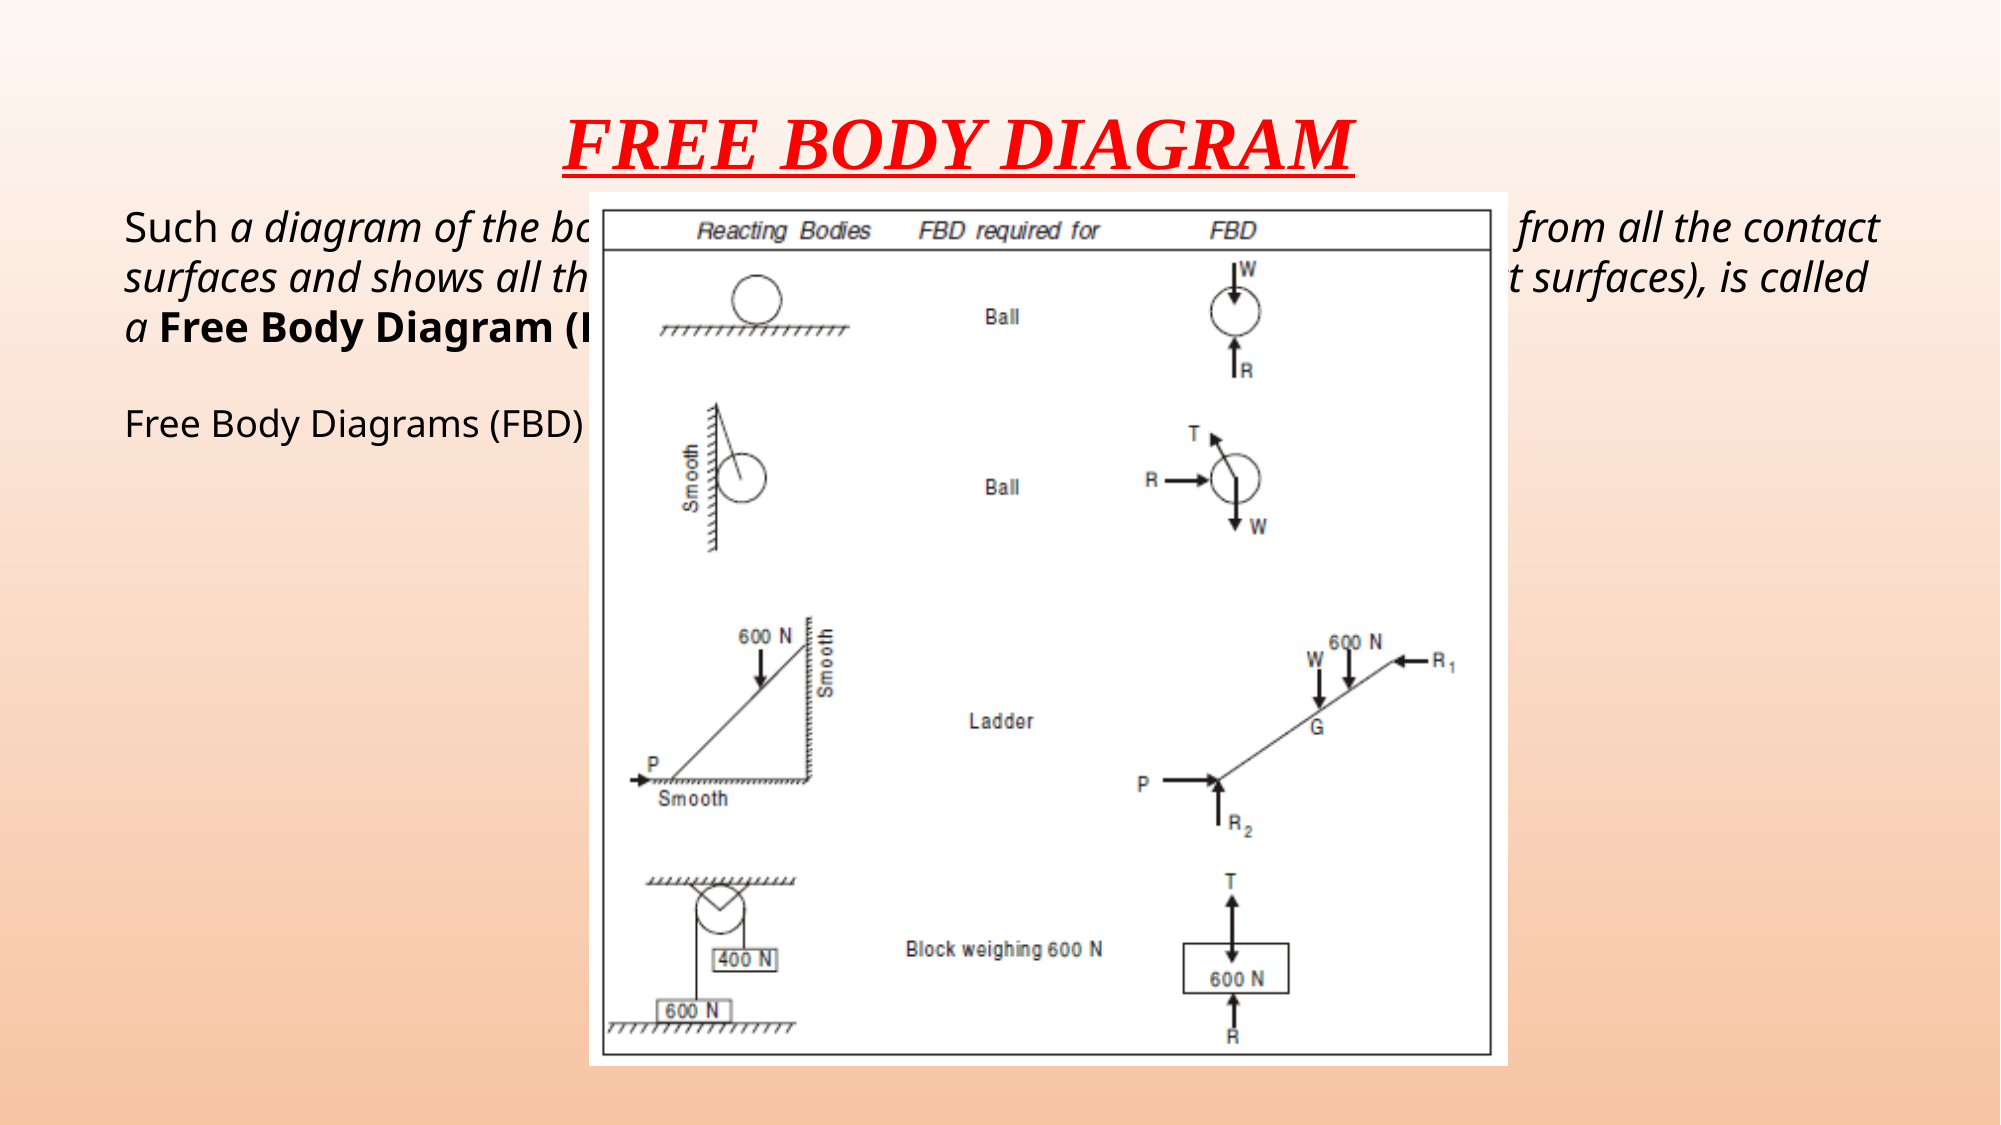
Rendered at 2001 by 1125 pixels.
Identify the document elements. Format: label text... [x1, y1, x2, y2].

picture [589, 192, 1508, 1066]
text_box Such a diagram of the body in which the body under consideration is freed from all the contact surfaces and shows all the forces acting on it (including reactions at contact surfaces), is called a Free Body Diagram (FBD). Free Body Diagrams (FBD) are shown for few typical cases in [1508, 192, 1900, 453]
text_box FREE BODY DIAGRAM [547, 86, 1371, 192]
text_box Such a diagram of the body in which the body under consideration is freed from all the contact surfaces and shows all the forces acting on it (including reactions at contact surfaces), is called a Free Body Diagram (FBD). Free Body Diagrams (FBD) are shown for few typical cases in [109, 192, 589, 453]
